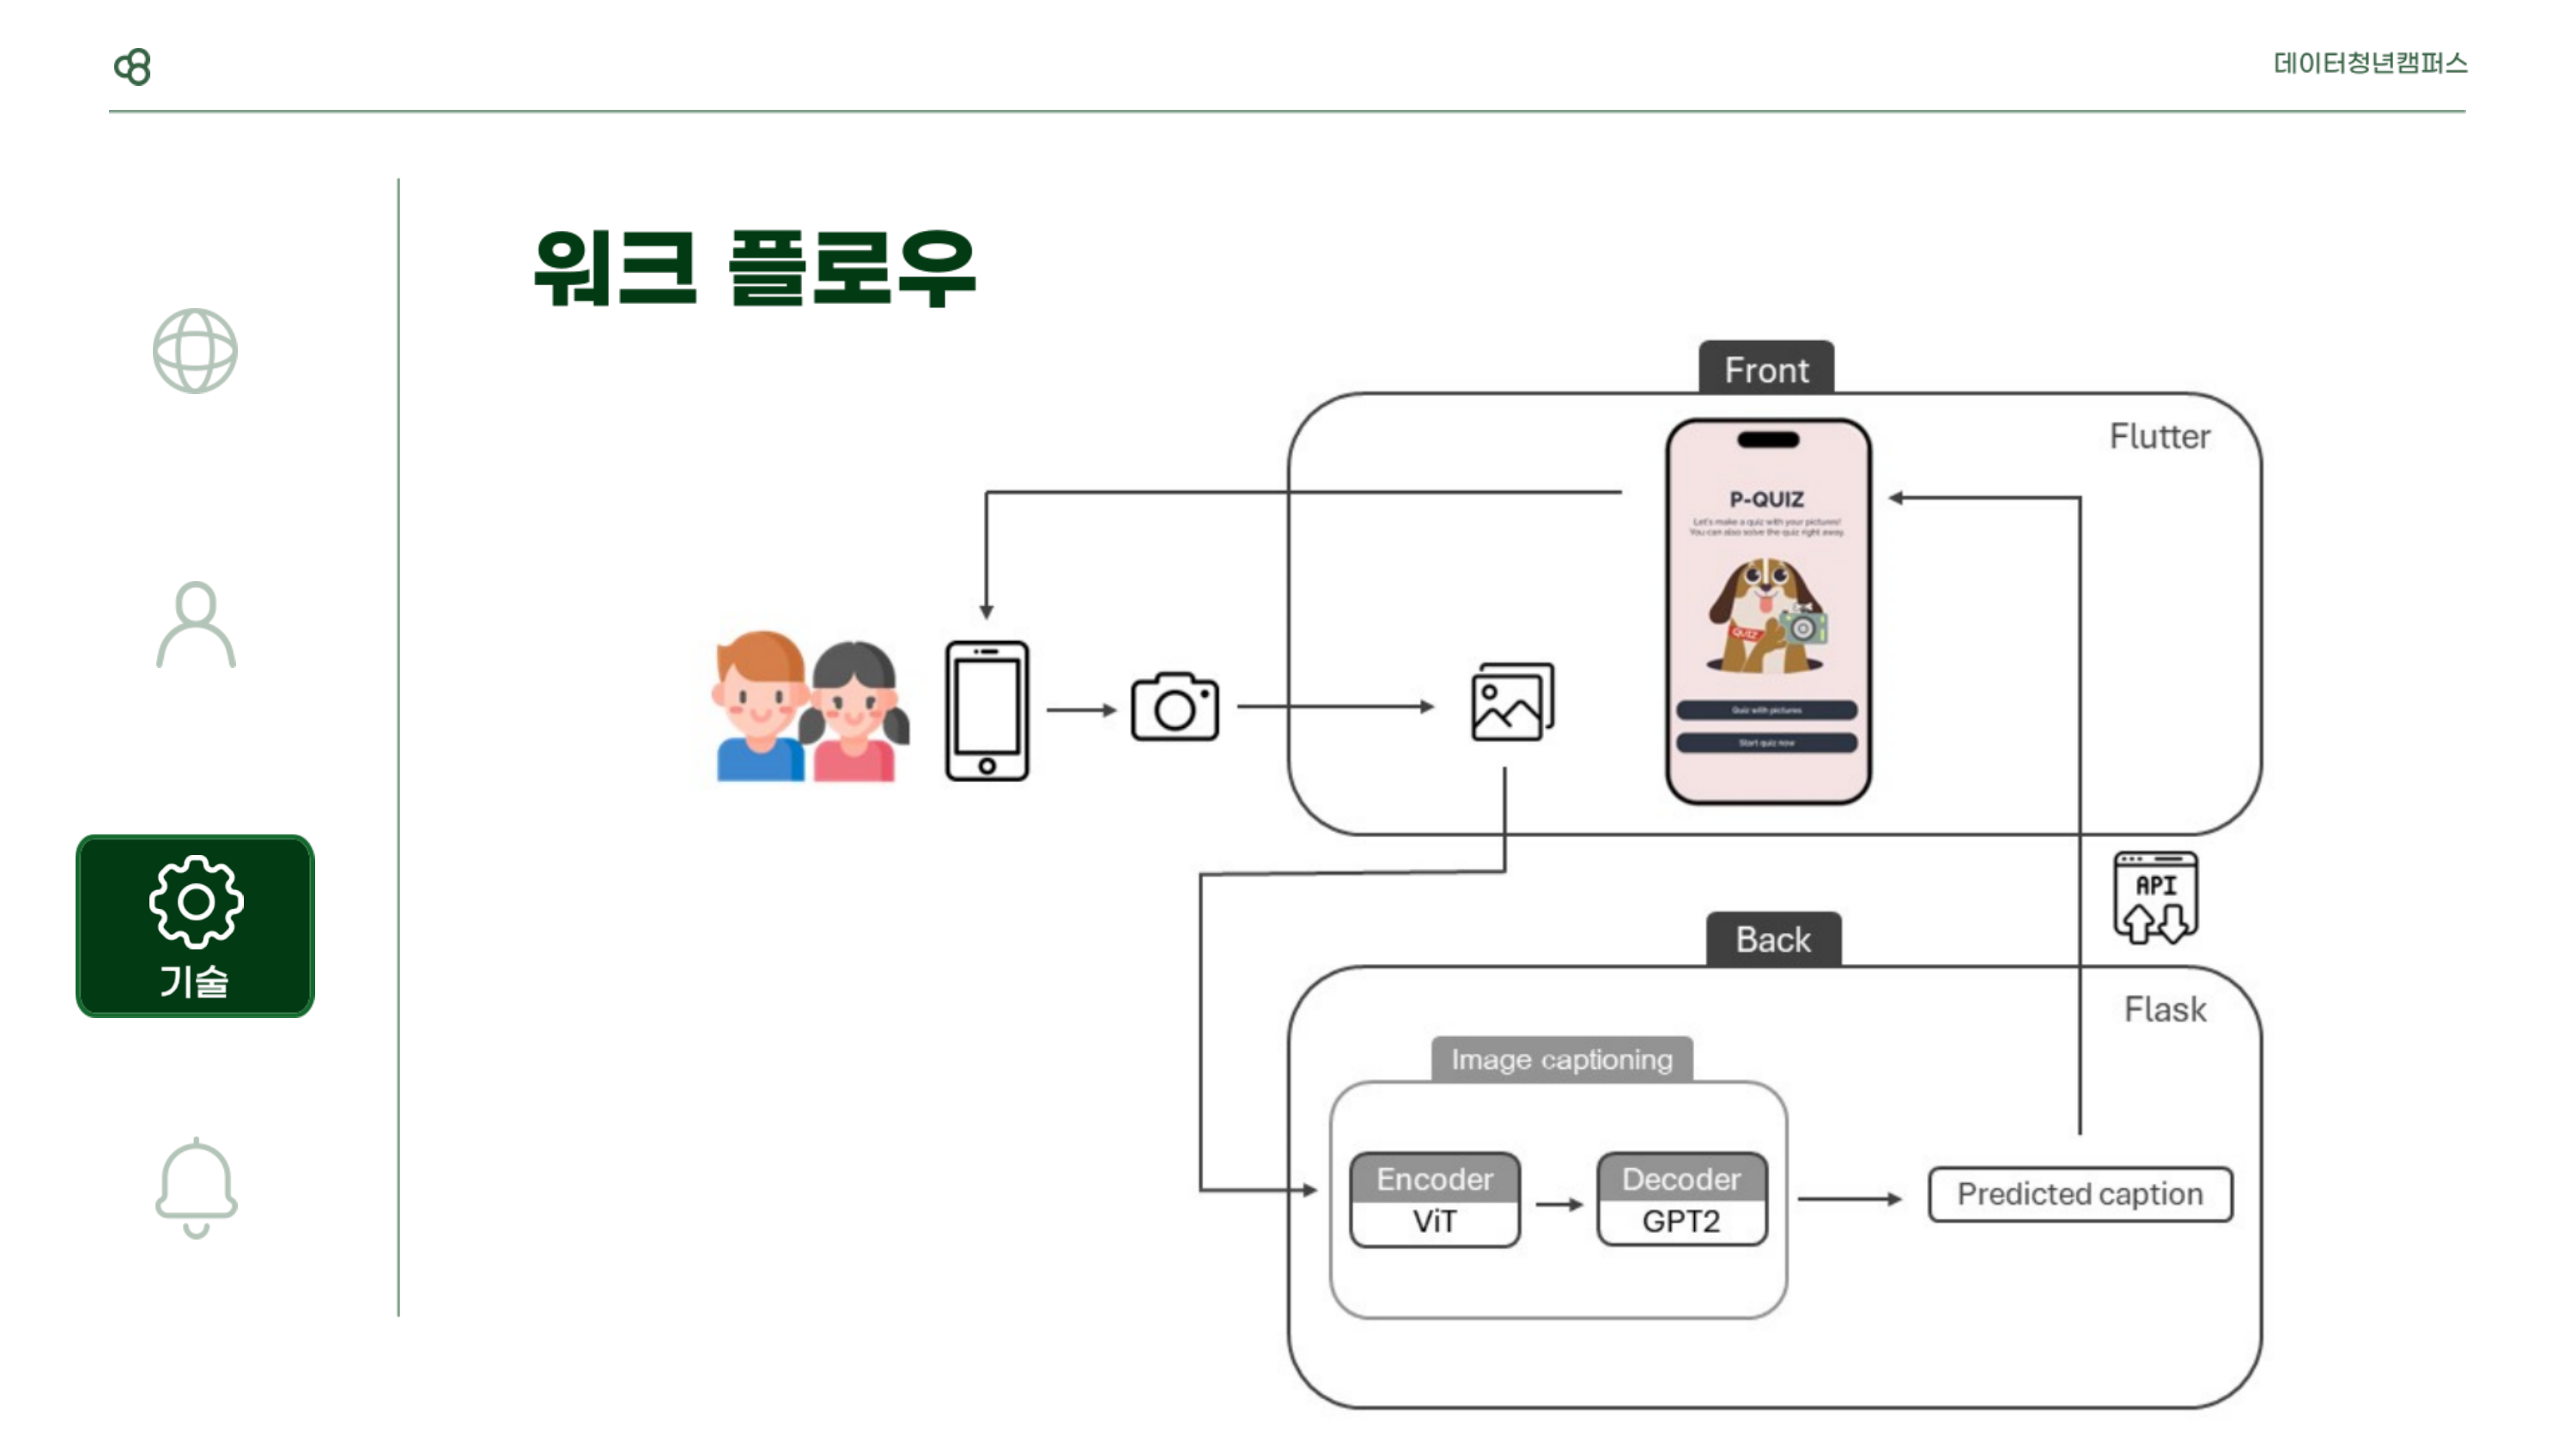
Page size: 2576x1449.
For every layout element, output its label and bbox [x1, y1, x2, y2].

picture [501, 178, 1065, 418]
text_box [152, 308, 239, 394]
picture [1780, 39, 2576, 100]
text_box [156, 581, 236, 668]
text_box [109, 110, 2467, 114]
text_box [149, 855, 244, 944]
text_box [642, 331, 2318, 1445]
text_box [0, 745, 638, 749]
text_box [155, 1137, 238, 1240]
text_box [76, 834, 315, 1018]
picture [99, 945, 297, 1036]
text_box [114, 48, 150, 86]
